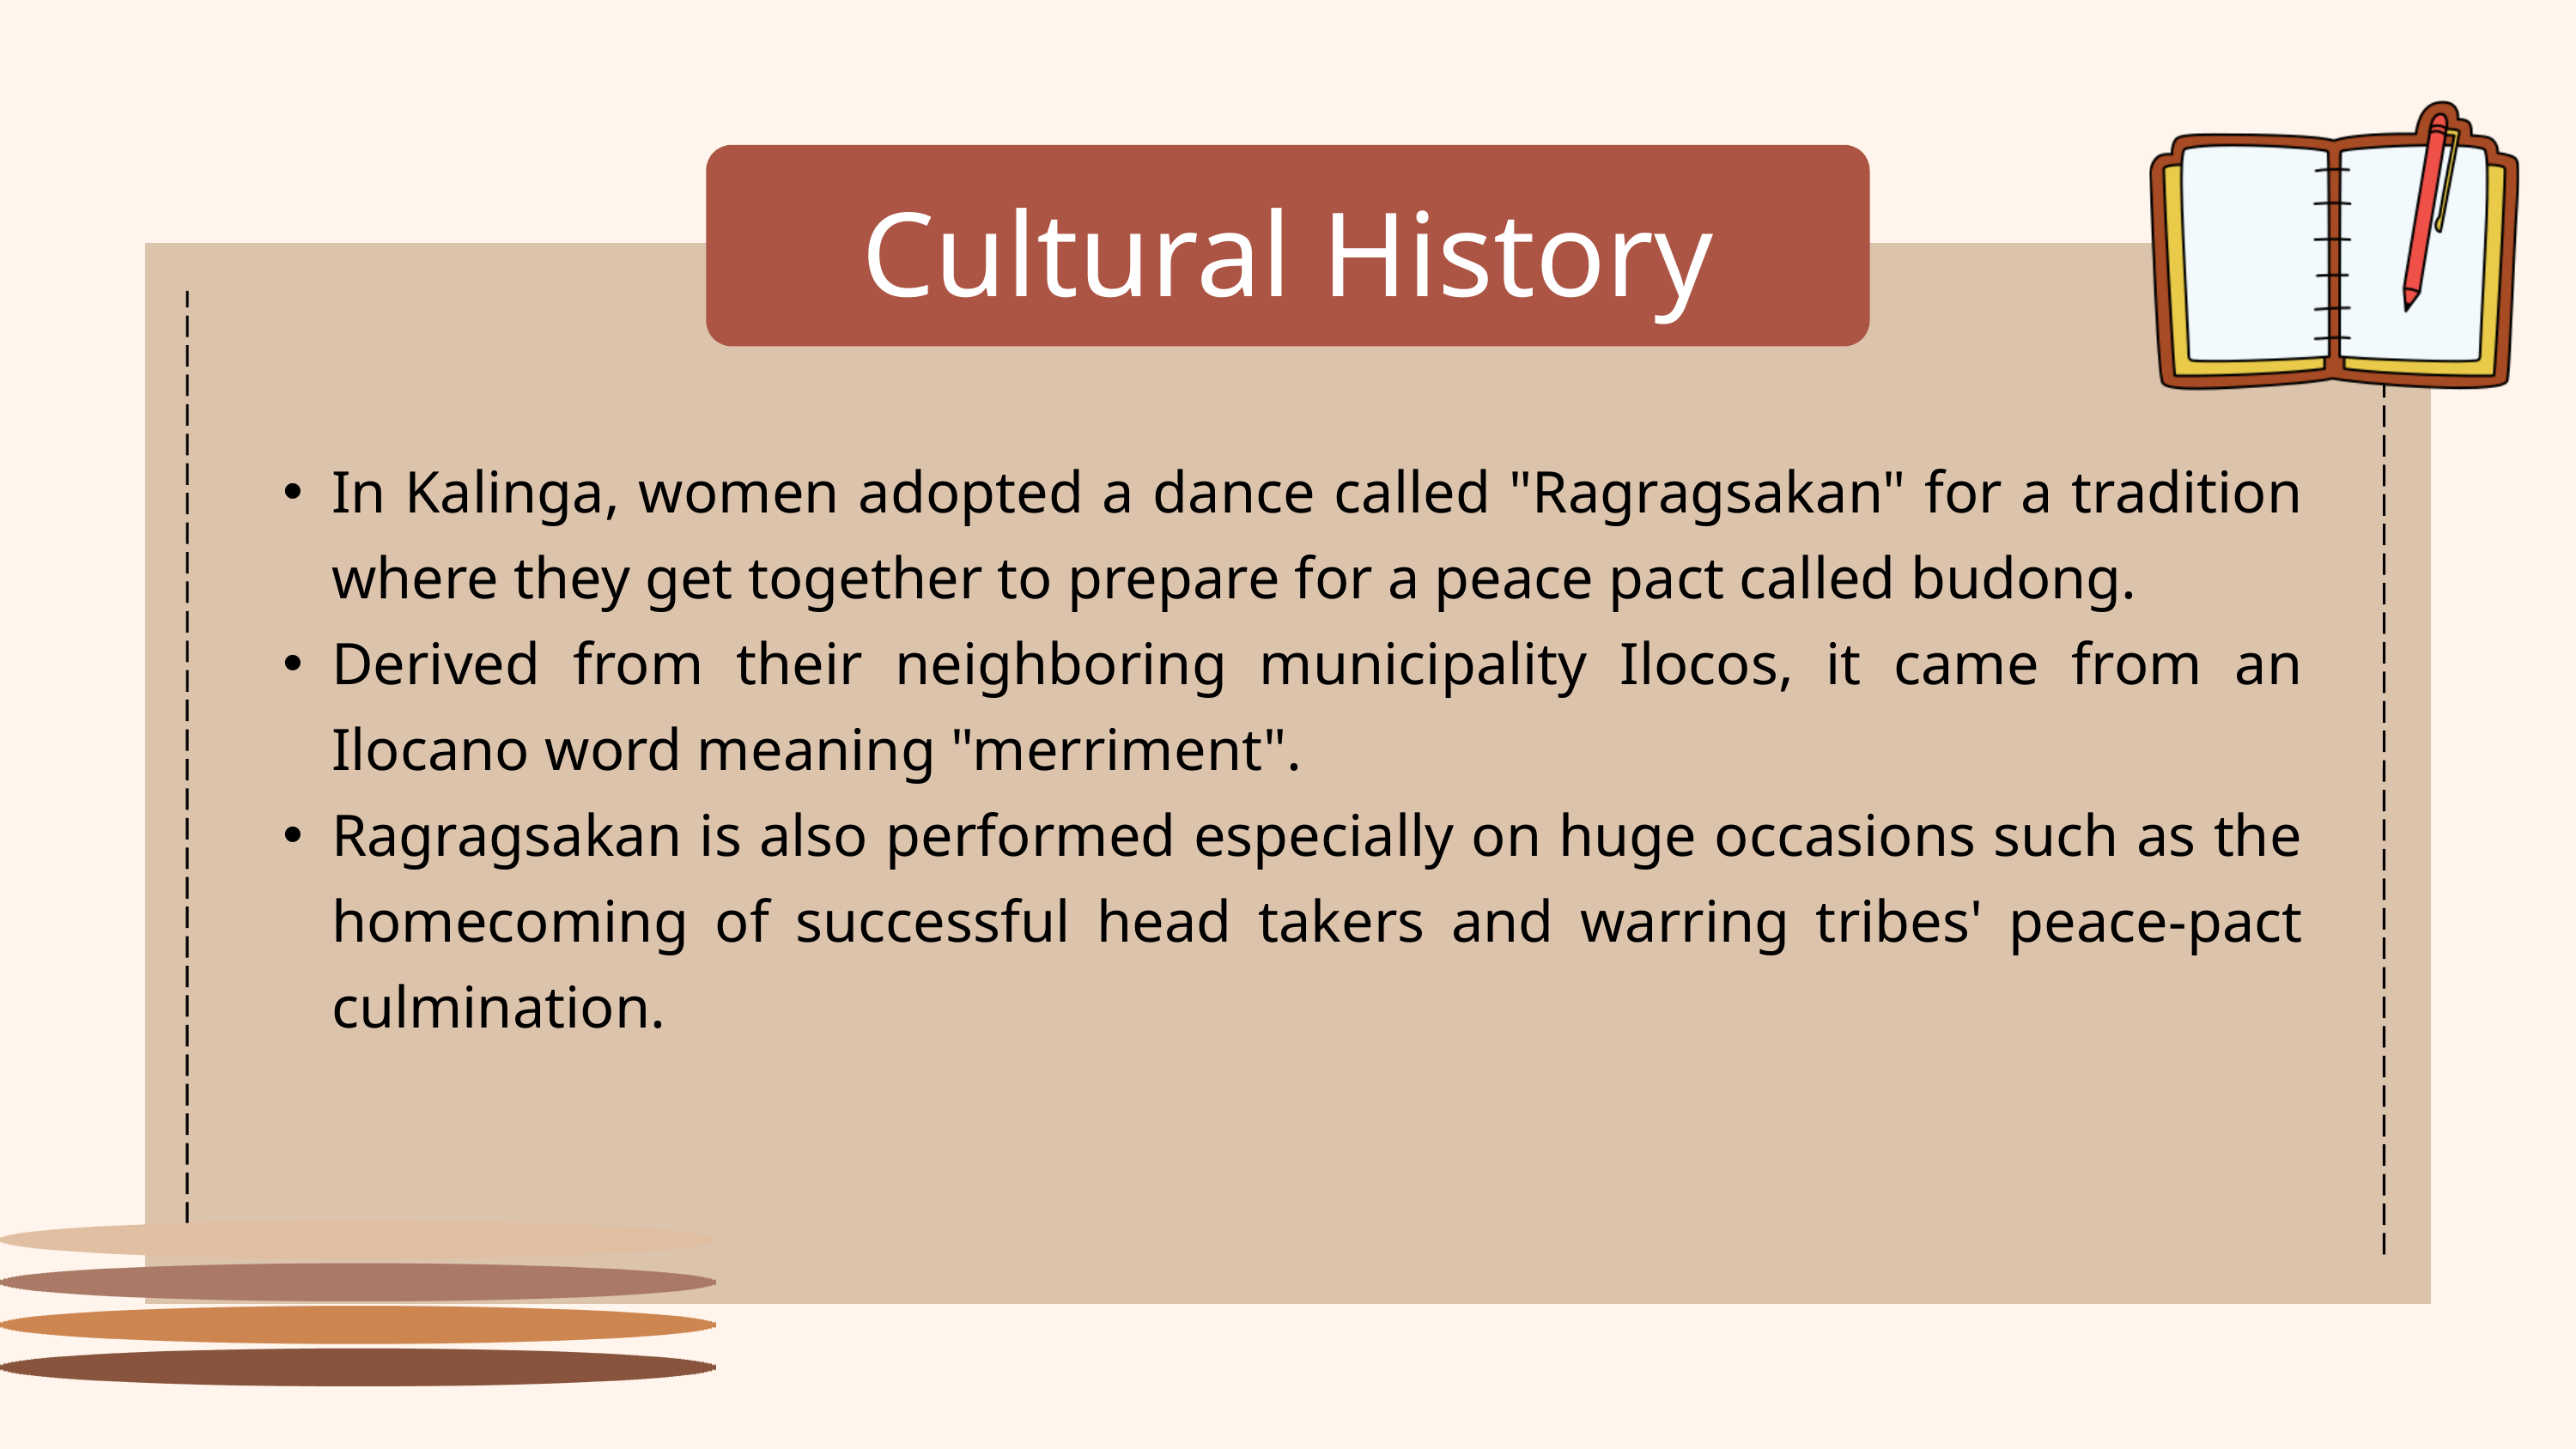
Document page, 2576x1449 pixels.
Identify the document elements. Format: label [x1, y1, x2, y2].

text_box [0, 1221, 716, 1386]
text_box [2149, 100, 2520, 391]
text_box [706, 144, 1870, 347]
text_box [144, 242, 2432, 1304]
